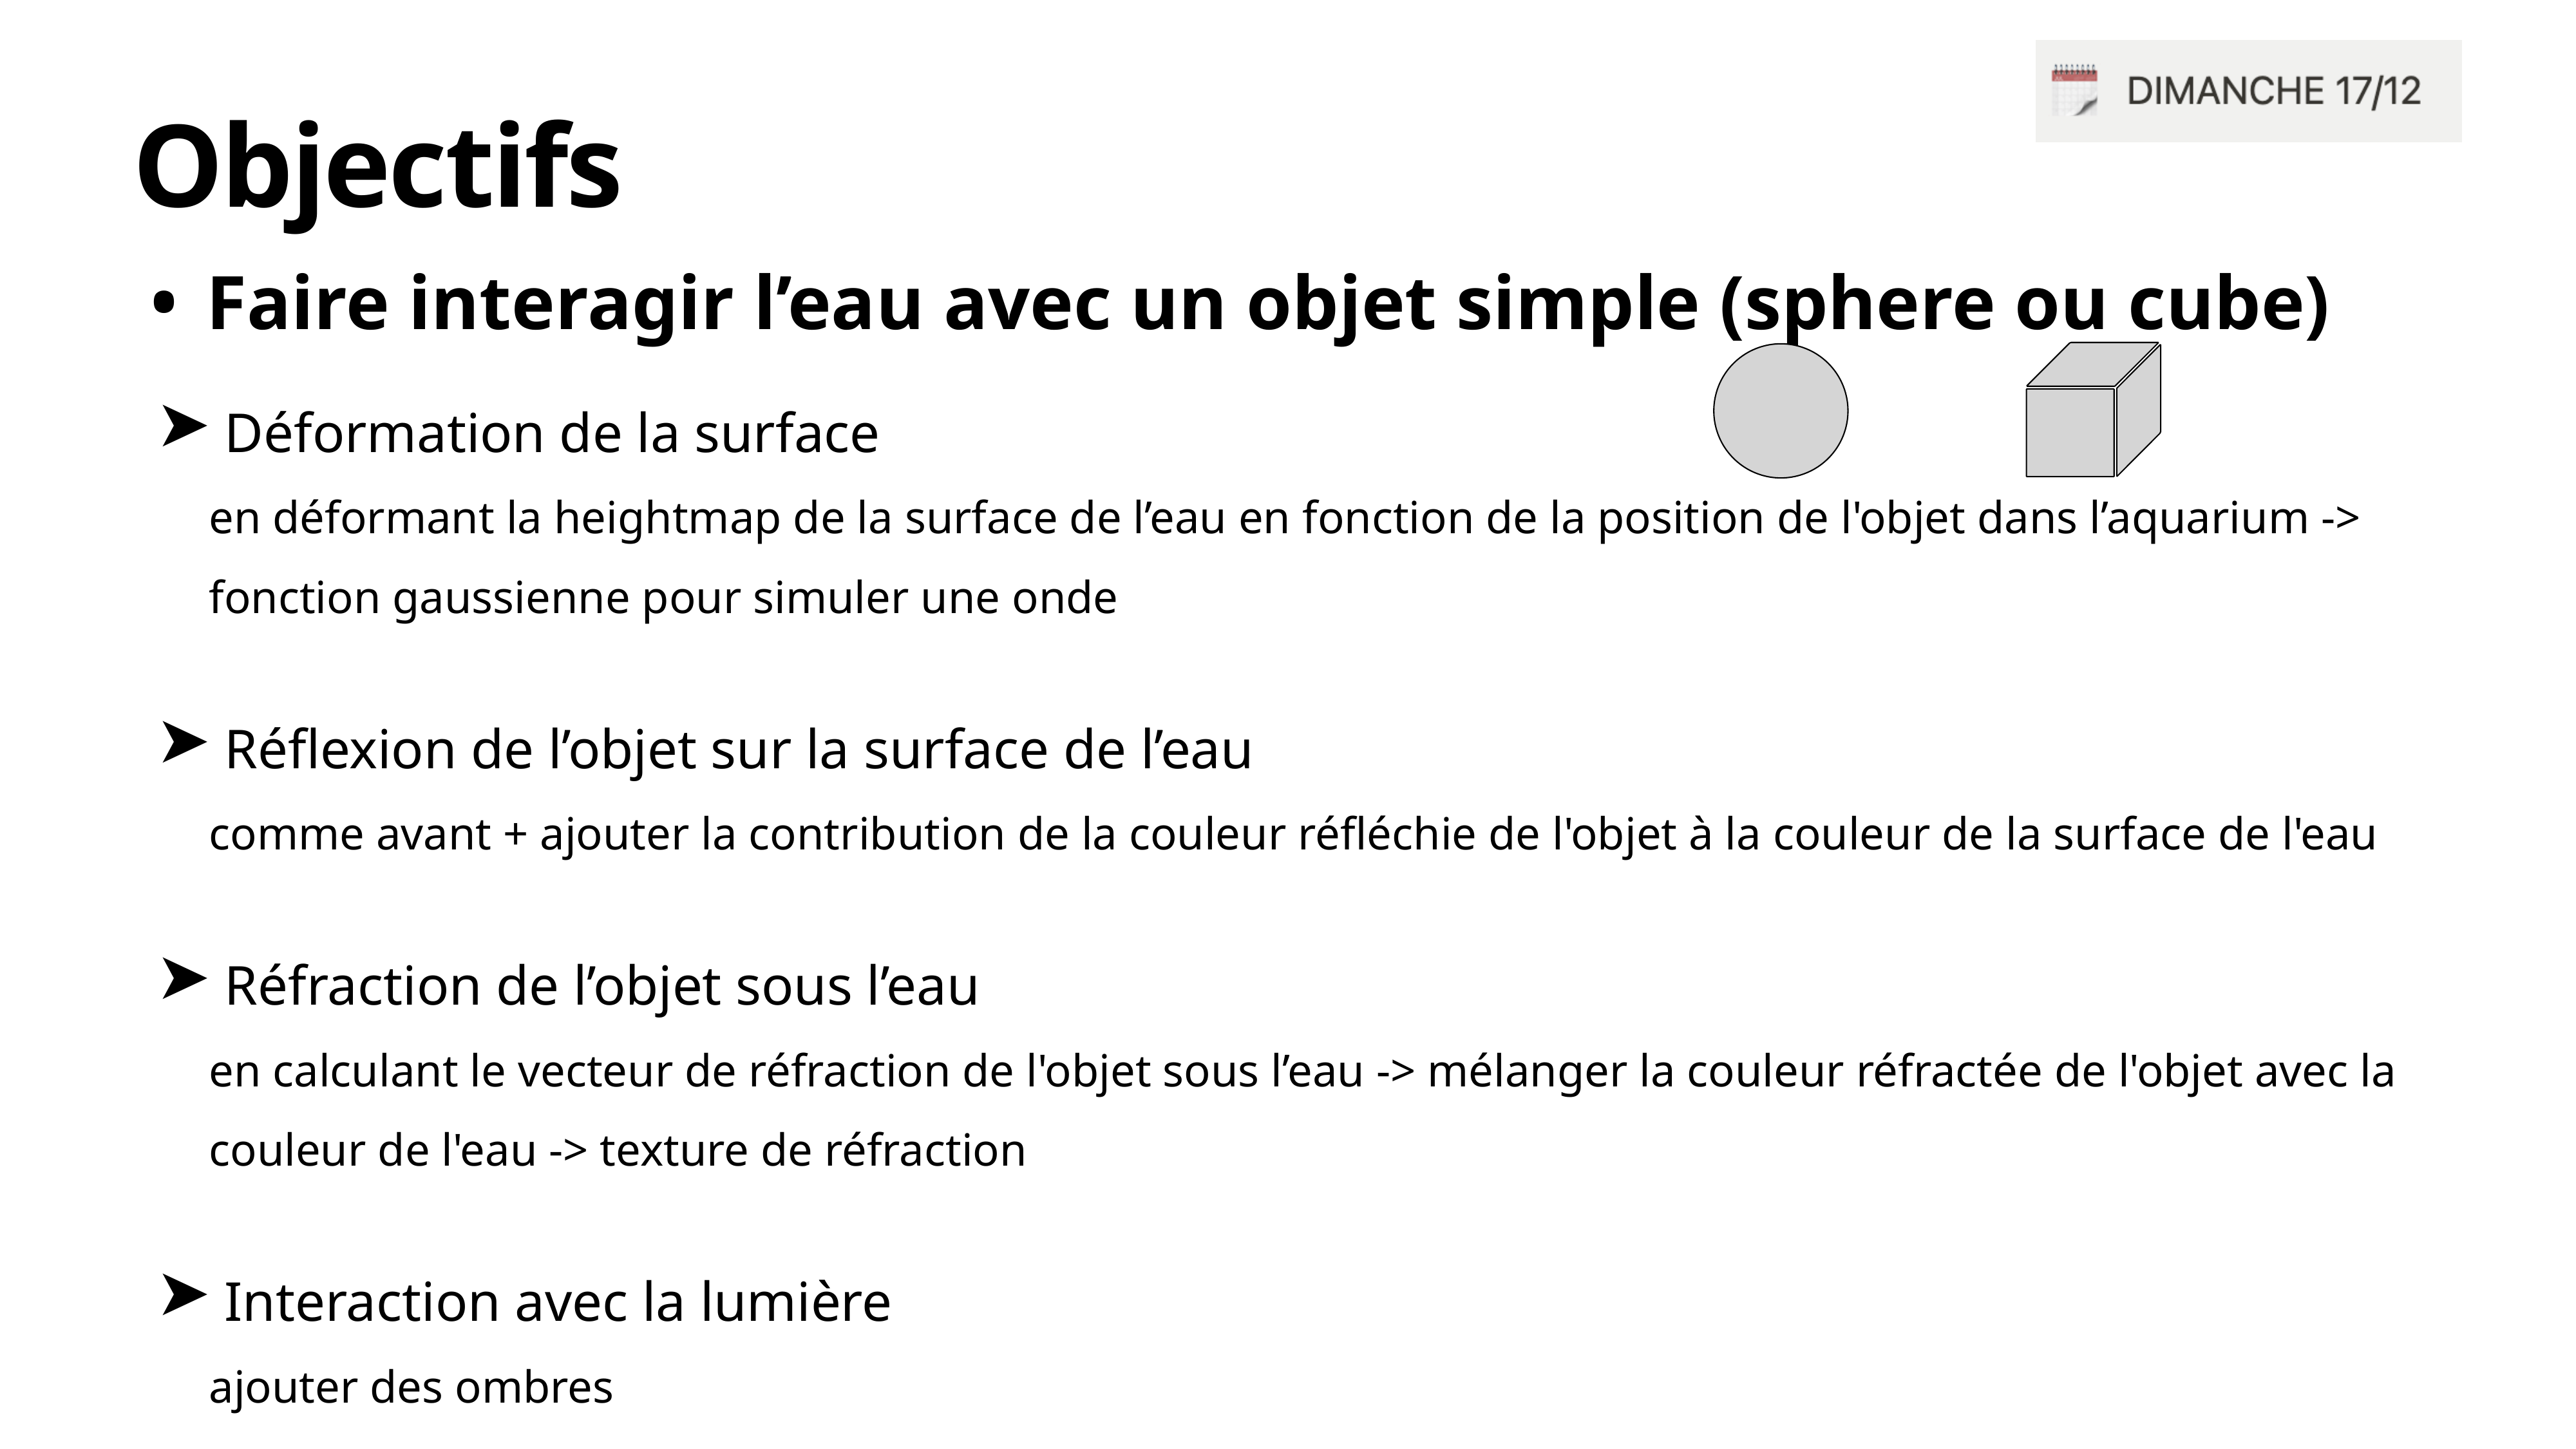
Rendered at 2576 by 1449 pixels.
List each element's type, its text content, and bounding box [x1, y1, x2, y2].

text_box [1736, 343, 1826, 361]
list Faire interagir l’eau avec un objet simple (sphere ou cube) [127, 250, 2449, 350]
text_box Déformation de la surface en déformant la heightmap de la surface de l’eau en fonction de la position de l'objet dans l’aquarium -> fonction gaussienne pour simuler une onde Réflexion de l’objet sur la surface de l’eau comme avant + ajouter la contribution de la couleur réfléchie de l'objet à la couleur de la surface de l'eau Réfraction de l’objet sous l’eau en calculant le vecteur de réfraction de l'objet sous l’eau -> mélanger la couleur réfractée de l'objet avec la couleur de l'eau -> texture de réfraction Interaction avec la lumière ajouter des ombres [149, 361, 2483, 1417]
text_box [2052, 342, 2159, 361]
text_box [2144, 345, 2161, 361]
title Objectifs [127, 113, 2449, 250]
picture [2036, 40, 2462, 143]
